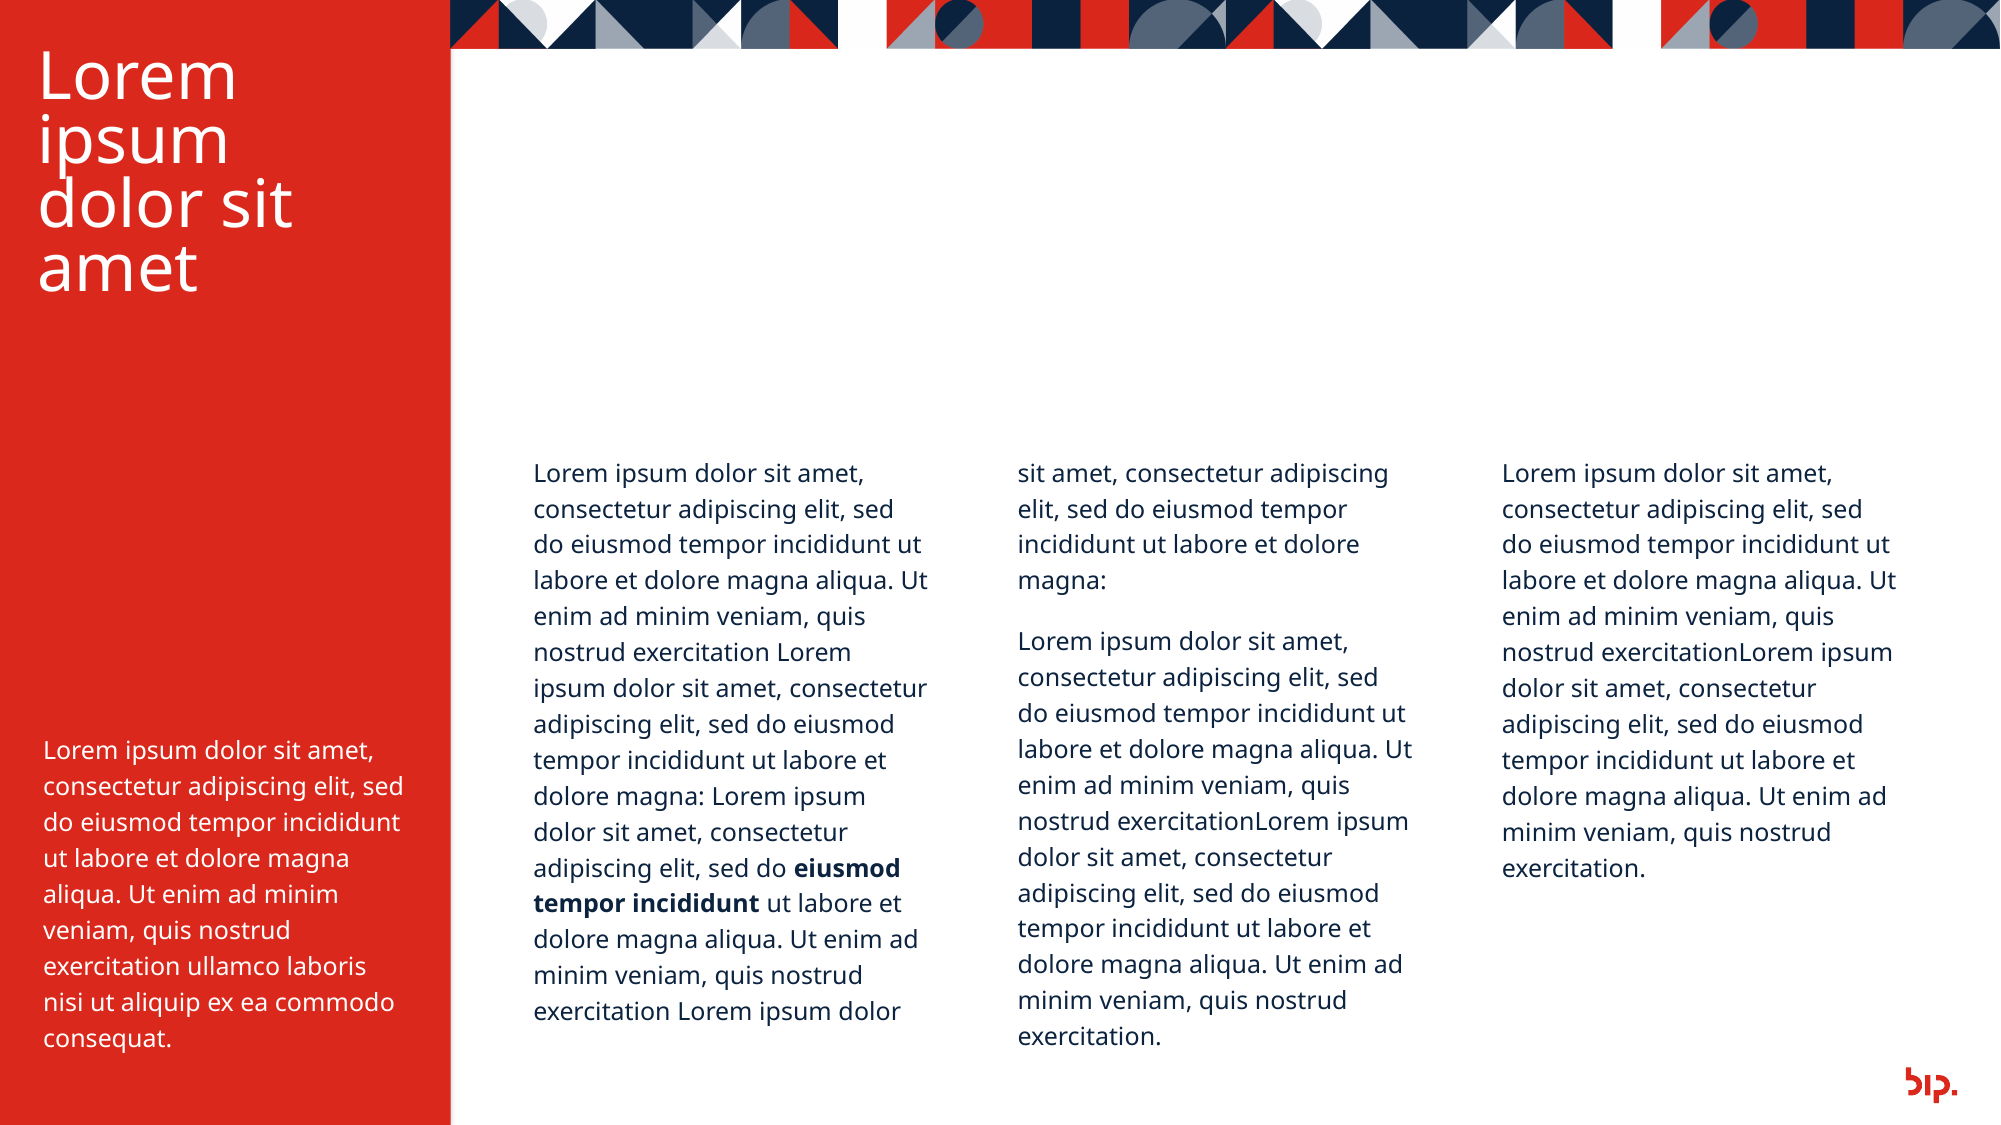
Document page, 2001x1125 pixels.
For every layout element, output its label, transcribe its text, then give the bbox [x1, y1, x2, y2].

text_box Lorem ipsum dolor sit amet, consectetur adipiscing elit, sed do eiusmod tempor incididunt ut labore et dolore magna aliqua. Ut enim ad minim veniam, quis nostrud exercitation Lorem ipsum dolor sit amet, consectetur adipiscing elit, sed do eiusmod tempor incididunt ut labore et dolore magna: Lorem ipsum dolor sit amet, consectetur adipiscing elit, sed do eiusmod tempor incididunt ut labore et dolore magna aliqua. Ut enim ad minim veniam, quis nostrud exercitation Lorem ipsum dolor sit amet, consectetur adipiscing elit, sed do eiusmod tempor incididunt ut labore et dolore magna: Lorem ipsum dolor sit amet, consectetur adipiscing elit, sed do eiusmod tempor incididunt ut labore et dolore magna aliqua. Ut enim ad minim veniam, quis nostrud exercitationLorem ipsum dolor sit amet, consectetur adipiscing elit, sed do eiusmod tempor incididunt ut labore et dolore magna aliqua. Ut enim ad minim veniam, quis nostrud exercitation. Lorem ipsum dolor sit amet, consectetur adipiscing elit, sed do eiusmod tempor incididunt ut labore et dolore magna aliqua. Ut enim ad minim veniam, quis nostrud exercitationLorem ipsum dolor sit amet, consectetur adipiscing elit, sed do eiusmod tempor incididunt ut labore et dolore magna aliqua. Ut enim ad minim veniam, quis nostrud exercitation. [533, 441, 1898, 1051]
text_box [0, 0, 451, 1125]
text_box Lorem ipsum dolor sit amet, consectetur adipiscing elit, sed do eiusmod tempor incididunt ut labore et dolore magna aliqua. Ut enim ad minim veniam, quis nostrud exercitation ullamco laboris nisi ut aliquip ex ea commodo consequat. [43, 728, 410, 1052]
text_box Lorem ipsum dolor sit amet [37, 48, 410, 402]
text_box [450, 0, 2000, 49]
